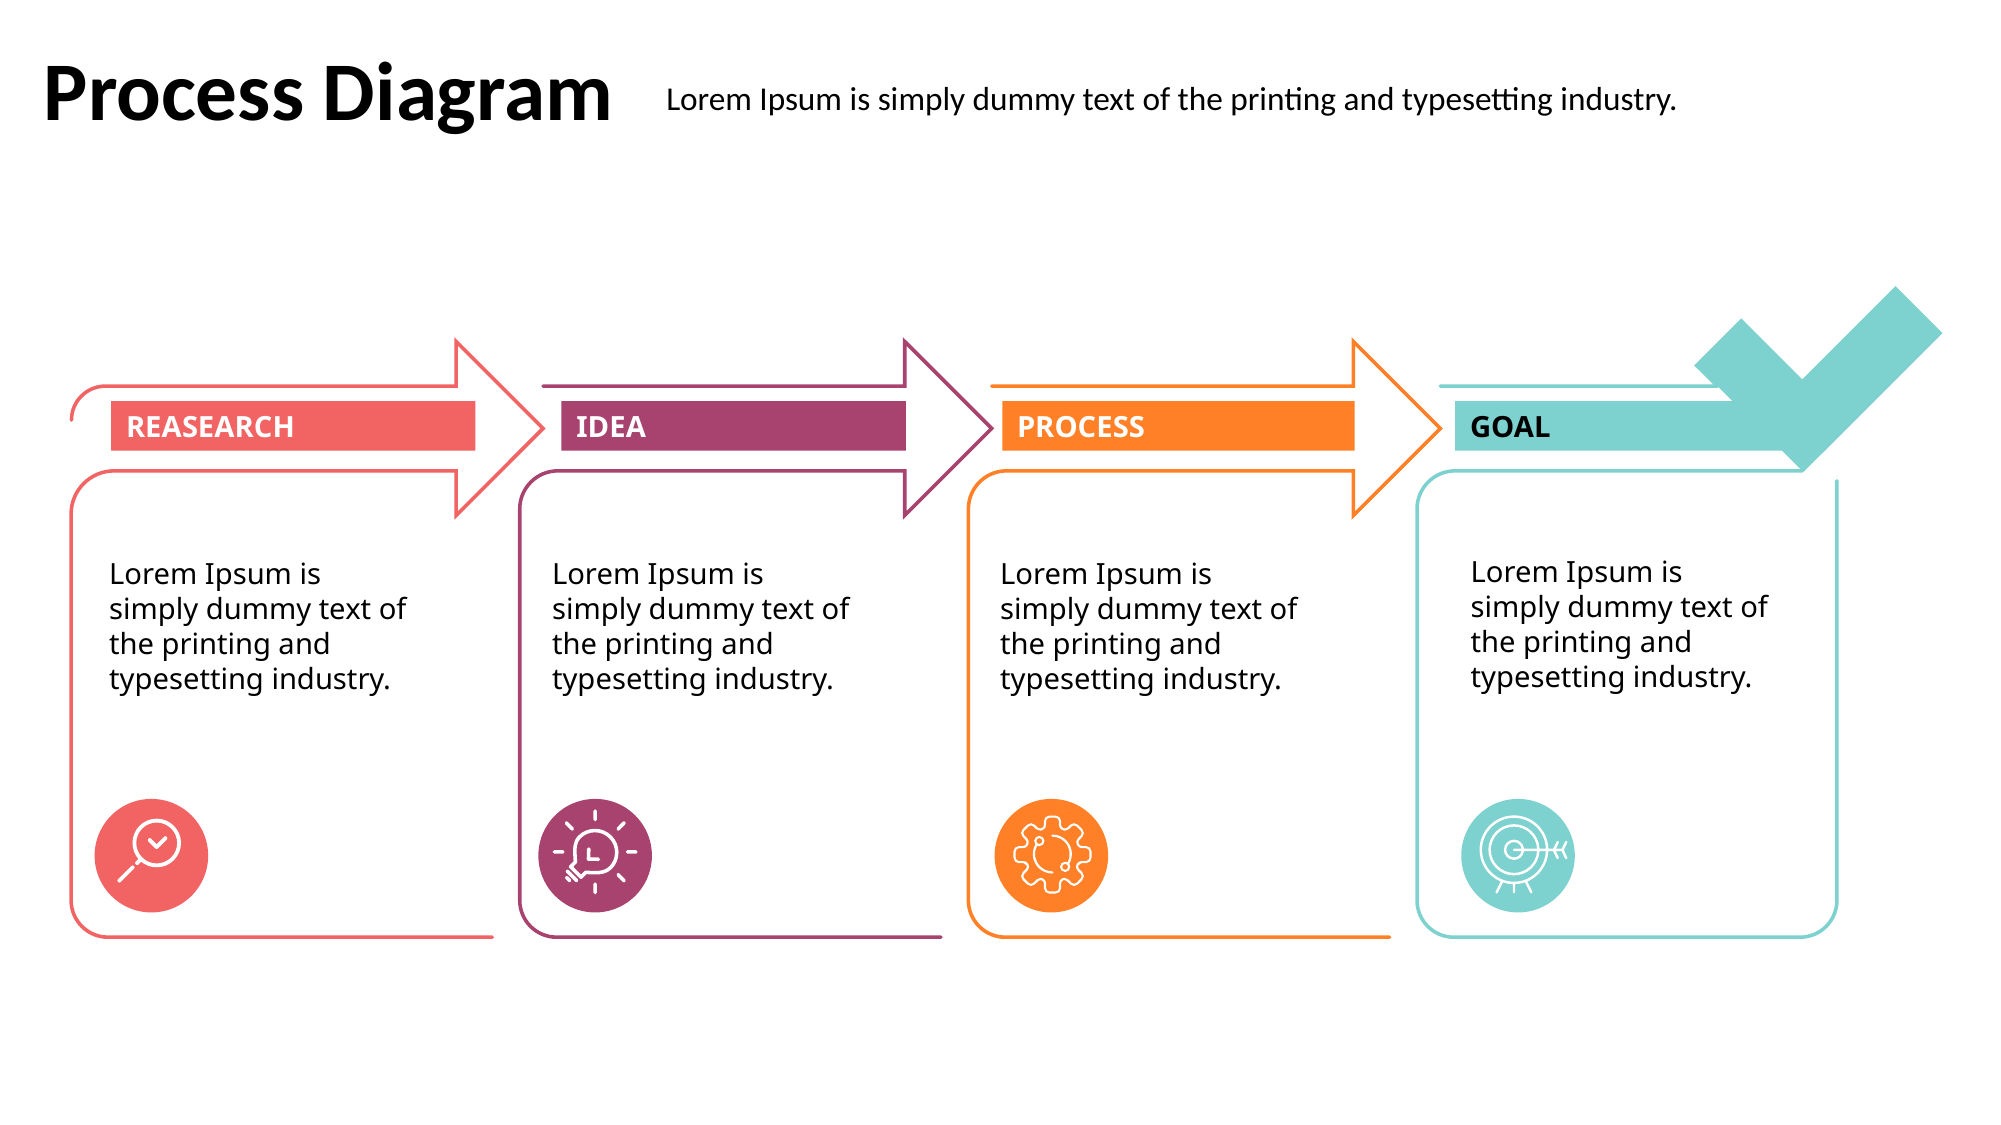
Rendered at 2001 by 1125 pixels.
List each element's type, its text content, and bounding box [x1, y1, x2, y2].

text_box REASEARCH [111, 401, 476, 451]
text_box [993, 797, 1110, 914]
text_box [517, 337, 995, 939]
text_box [69, 337, 546, 939]
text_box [117, 819, 181, 883]
text_box Lorem Ipsum is simply dummy text of the printing and typesetting industry. [537, 547, 871, 703]
text_box [1460, 797, 1576, 914]
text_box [553, 809, 637, 894]
text_box IDEA [561, 401, 906, 451]
text_box Process Diagram [29, 29, 629, 145]
text_box [1415, 286, 1943, 939]
text_box [1479, 815, 1568, 894]
text_box Lorem Ipsum is simply dummy text of the printing and typesetting industry. [985, 547, 1319, 703]
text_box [1013, 815, 1092, 894]
text_box Lorem Ipsum is simply dummy text of the printing and typesetting industry. [1455, 545, 1790, 701]
text_box GOAL [1455, 401, 1804, 451]
text_box [537, 815, 653, 914]
text_box [966, 337, 1443, 939]
text_box [93, 797, 210, 914]
text_box Lorem Ipsum is simply dummy text of the printing and typesetting industry. [94, 547, 428, 703]
text_box [1700, 292, 1936, 469]
text_box [561, 797, 630, 809]
text_box PROCESS [1002, 401, 1355, 451]
text_box Lorem Ipsum is simply dummy text of the printing and typesetting industry. [651, 69, 1694, 125]
